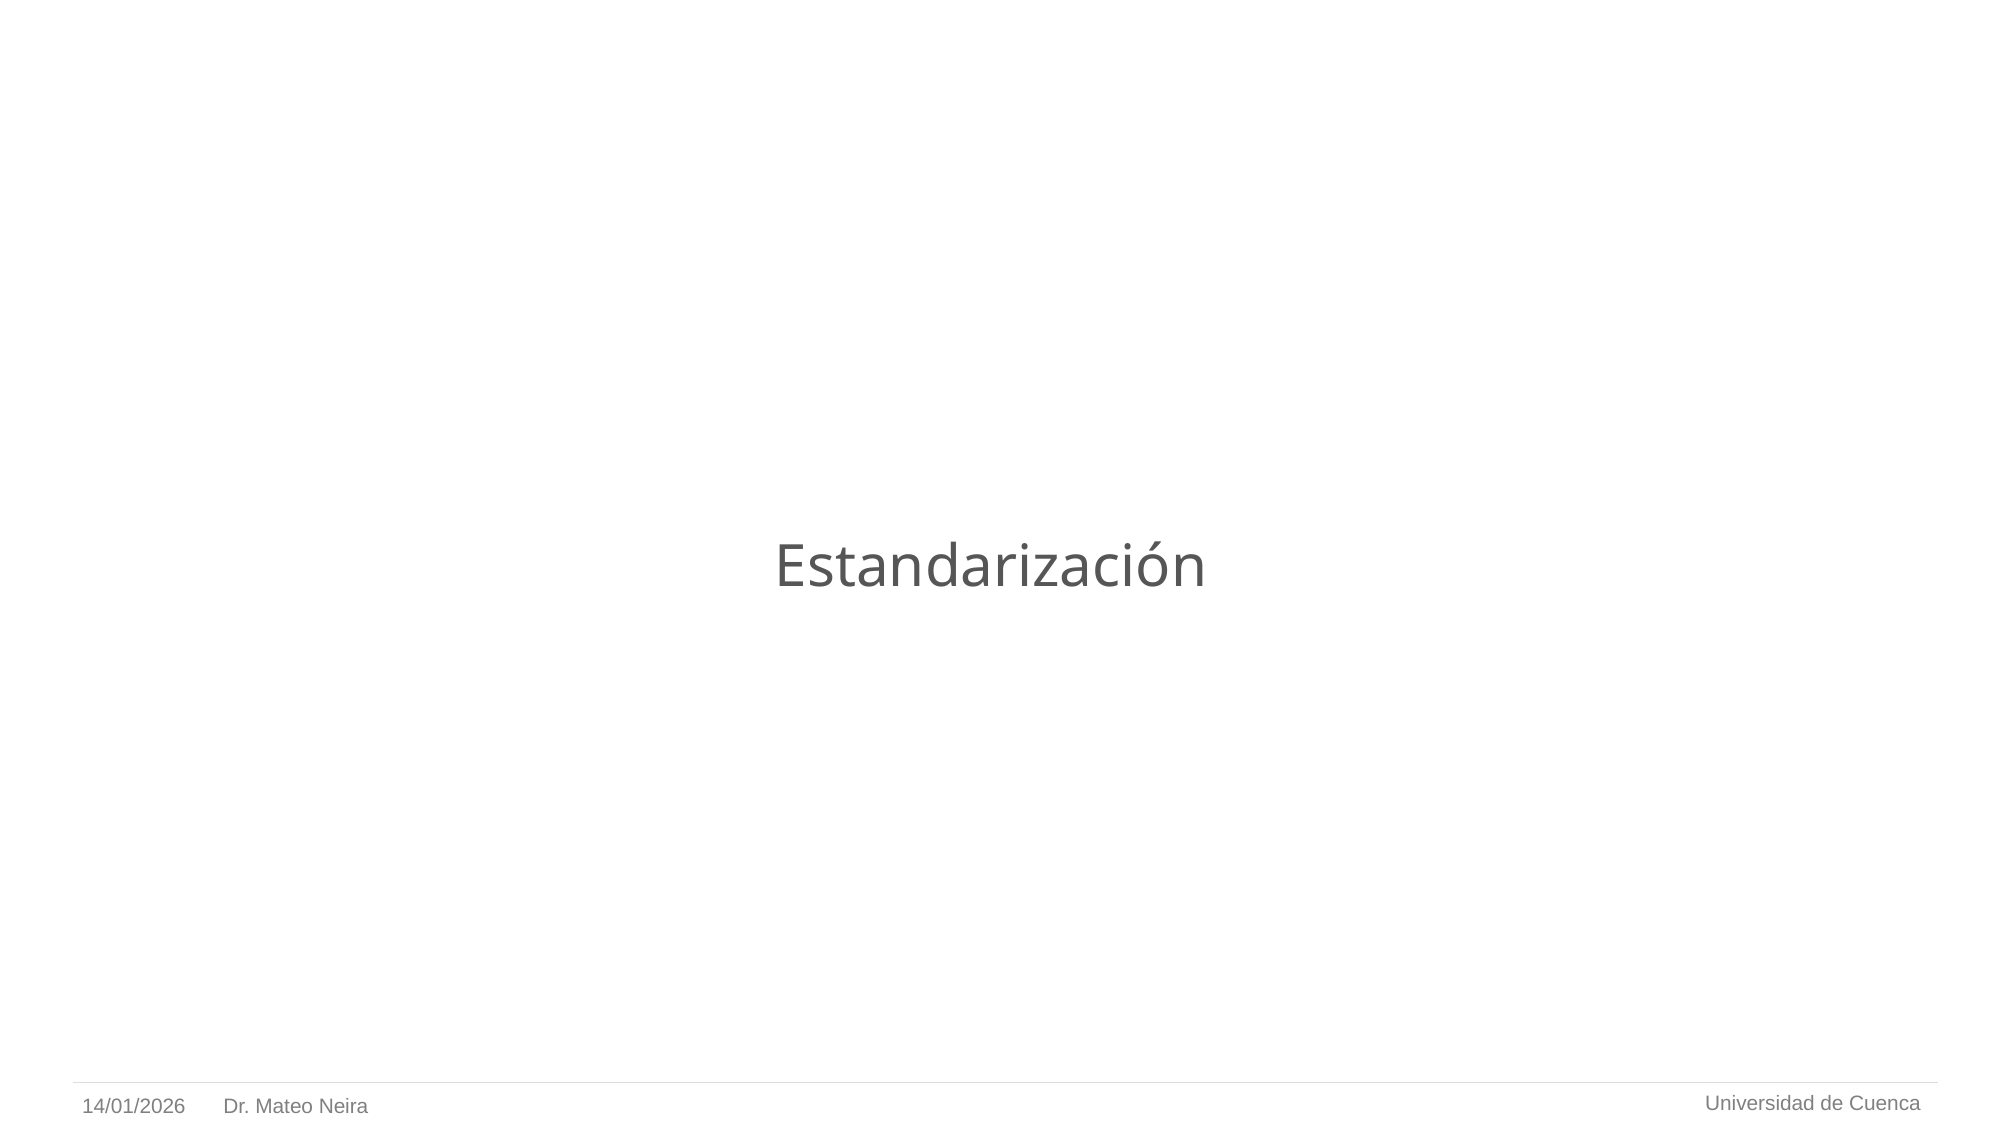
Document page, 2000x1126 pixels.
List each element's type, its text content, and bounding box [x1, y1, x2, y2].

list Estandarización [0, 519, 2000, 606]
